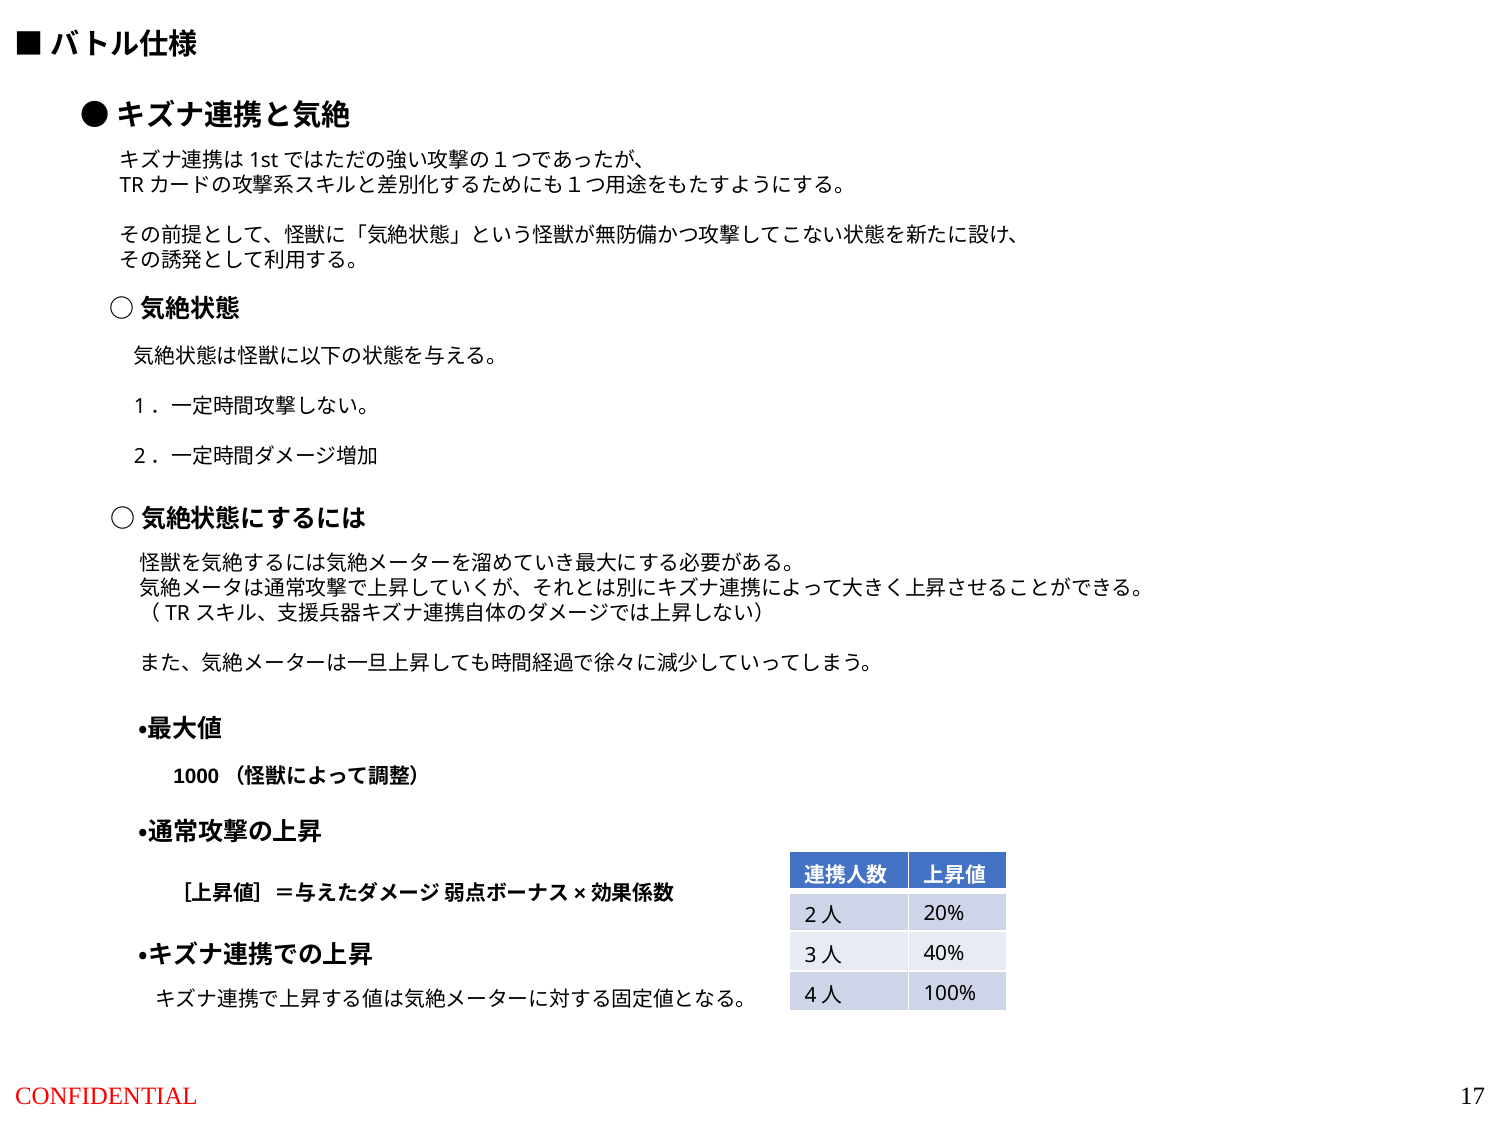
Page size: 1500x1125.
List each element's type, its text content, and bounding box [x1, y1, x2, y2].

text_box ○気絶状態 [94, 285, 256, 330]
text_box 怪獣を気絶するには気絶メーターを溜めていき最大にする必要がある。 気絶メータは通常攻撃で上昇していくが、それとは別にキズナ連携によって大きく上昇させることができる。 （TRスキル、支援兵器キズナ連携自体のダメージでは上昇しない） また、気絶メーターは一旦上昇しても時間経過で徐々に減少していってしまう。 [125, 542, 1169, 682]
text_box ［上昇値］＝与えたダメージ 弱点ボーナス×効果係数 [156, 871, 689, 912]
text_box ・通常攻撃の上昇 [123, 807, 338, 853]
table_header 上昇値 [909, 852, 1006, 888]
text_box ■バトル仕様 [0, 17, 213, 68]
table_cell 100% [909, 972, 1006, 1010]
text_box ●キズナ連携と気絶 [65, 88, 366, 139]
table_cell 4人 [790, 972, 908, 1010]
footer CONFIDENTIAL [0, 1065, 507, 1125]
text_box ・最大値 [123, 705, 238, 750]
text_box キズナ連携は1stではただの強い攻撃の１つであったが、 TRカードの攻撃系スキルと差別化するためにも１つ用途をもたすようにする。 その前提として、怪獣に「気絶状態」という怪獣が無防備かつ攻撃してこない状態を新たに設け、 その誘発として利用する。 [104, 138, 1045, 279]
slide_number 17 [1162, 1065, 1500, 1125]
text_box 気絶状態は怪獣に以下の状態を与える。 1．一定時間攻撃しない。 2．一定時間ダメージ増加 [119, 335, 522, 476]
text_box ・キズナ連携での上昇 [124, 930, 389, 976]
table_header 連携人数 [790, 852, 908, 888]
text_box ○気絶状態にするには [95, 495, 381, 540]
table_cell 2人 [790, 894, 908, 930]
text_box 1000（怪獣によって調整） [158, 755, 446, 795]
table_cell 3人 [790, 932, 908, 970]
table_cell 20% [909, 894, 1006, 930]
table_cell 40% [909, 932, 1006, 970]
text_box キズナ連携で上昇する値は気絶メーターに対する固定値となる。 [140, 977, 772, 1018]
